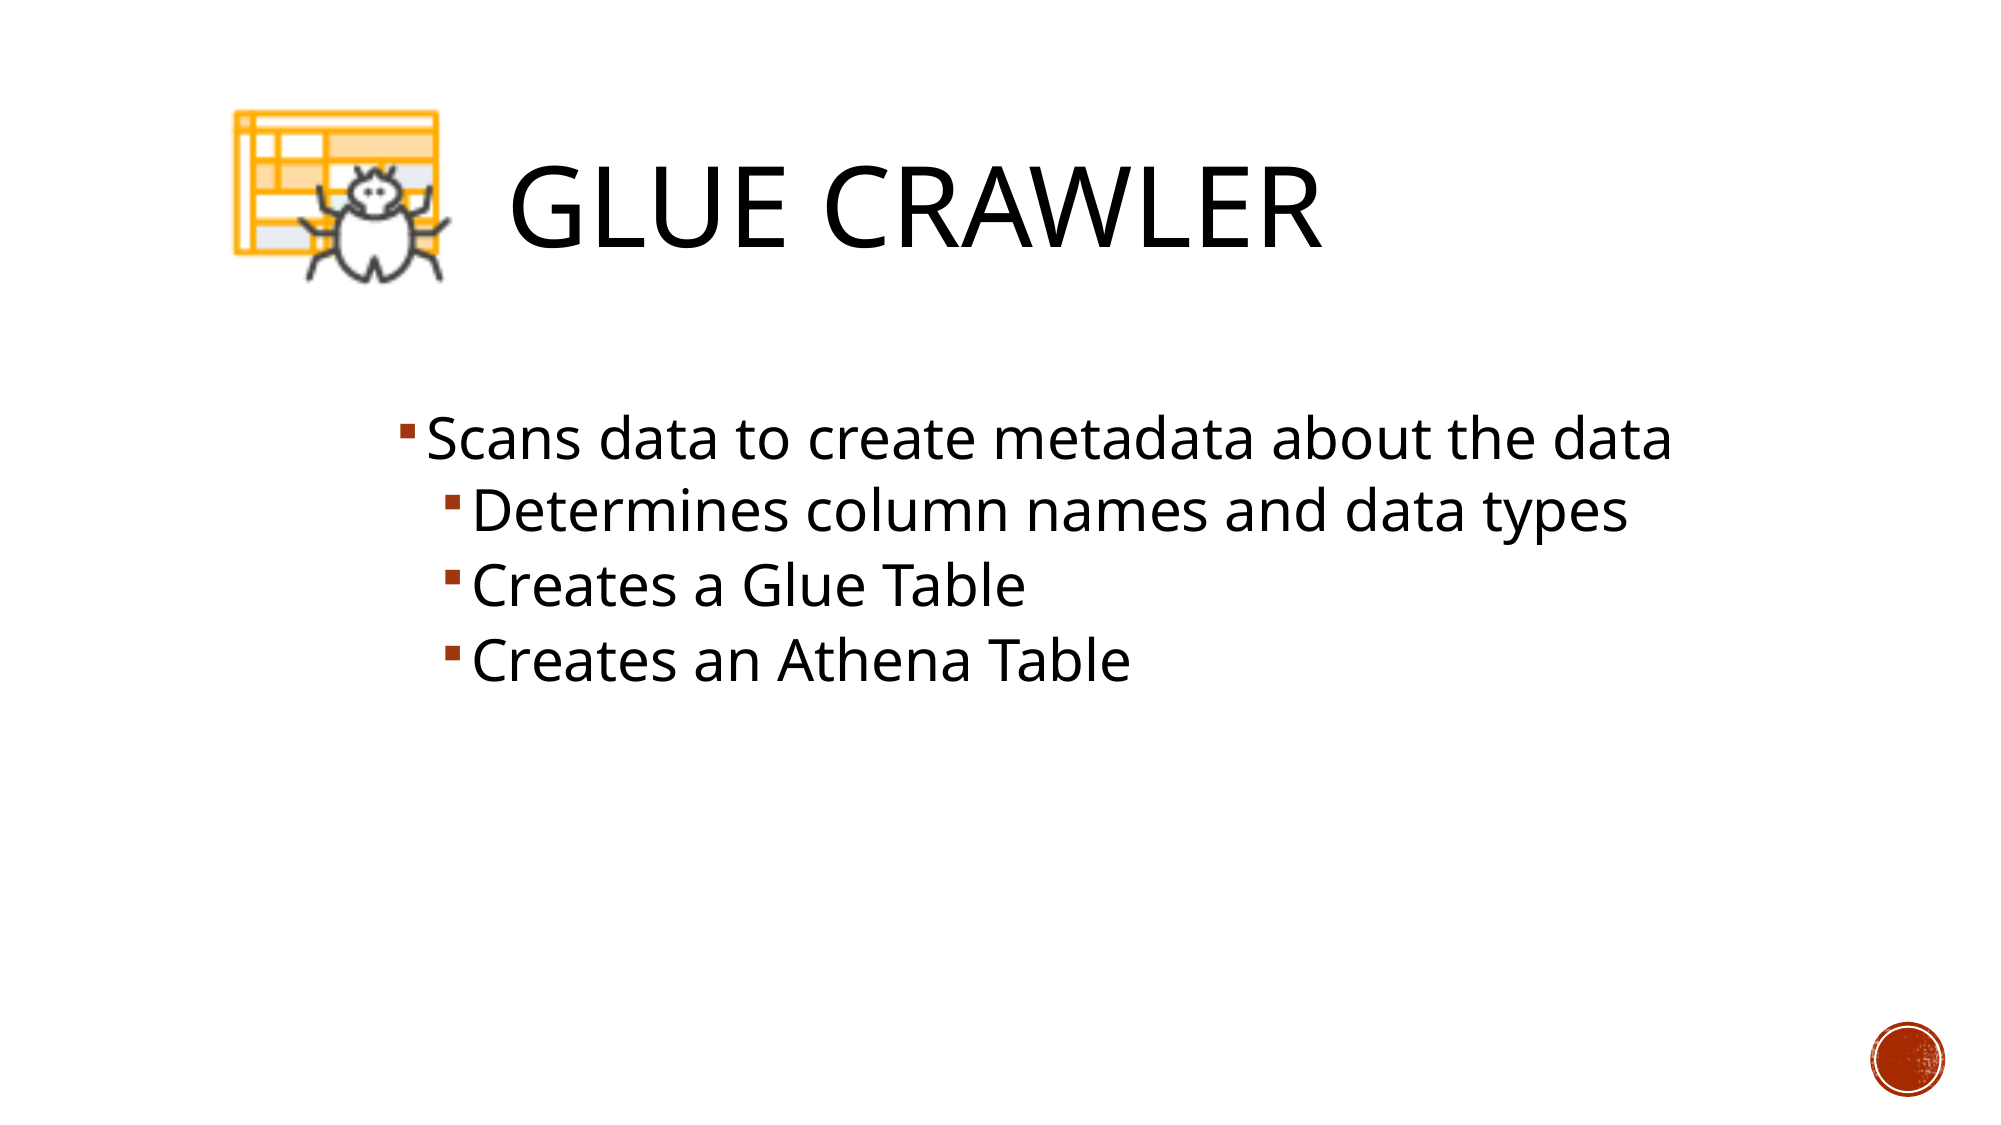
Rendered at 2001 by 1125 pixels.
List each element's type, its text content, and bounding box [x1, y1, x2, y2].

list Scans data to create metadata about the data Determines column names and data types Creates a Glue Table Creates an Athena Table [381, 402, 1716, 965]
title Glue Crawler [491, 79, 1826, 344]
picture [210, 79, 492, 303]
